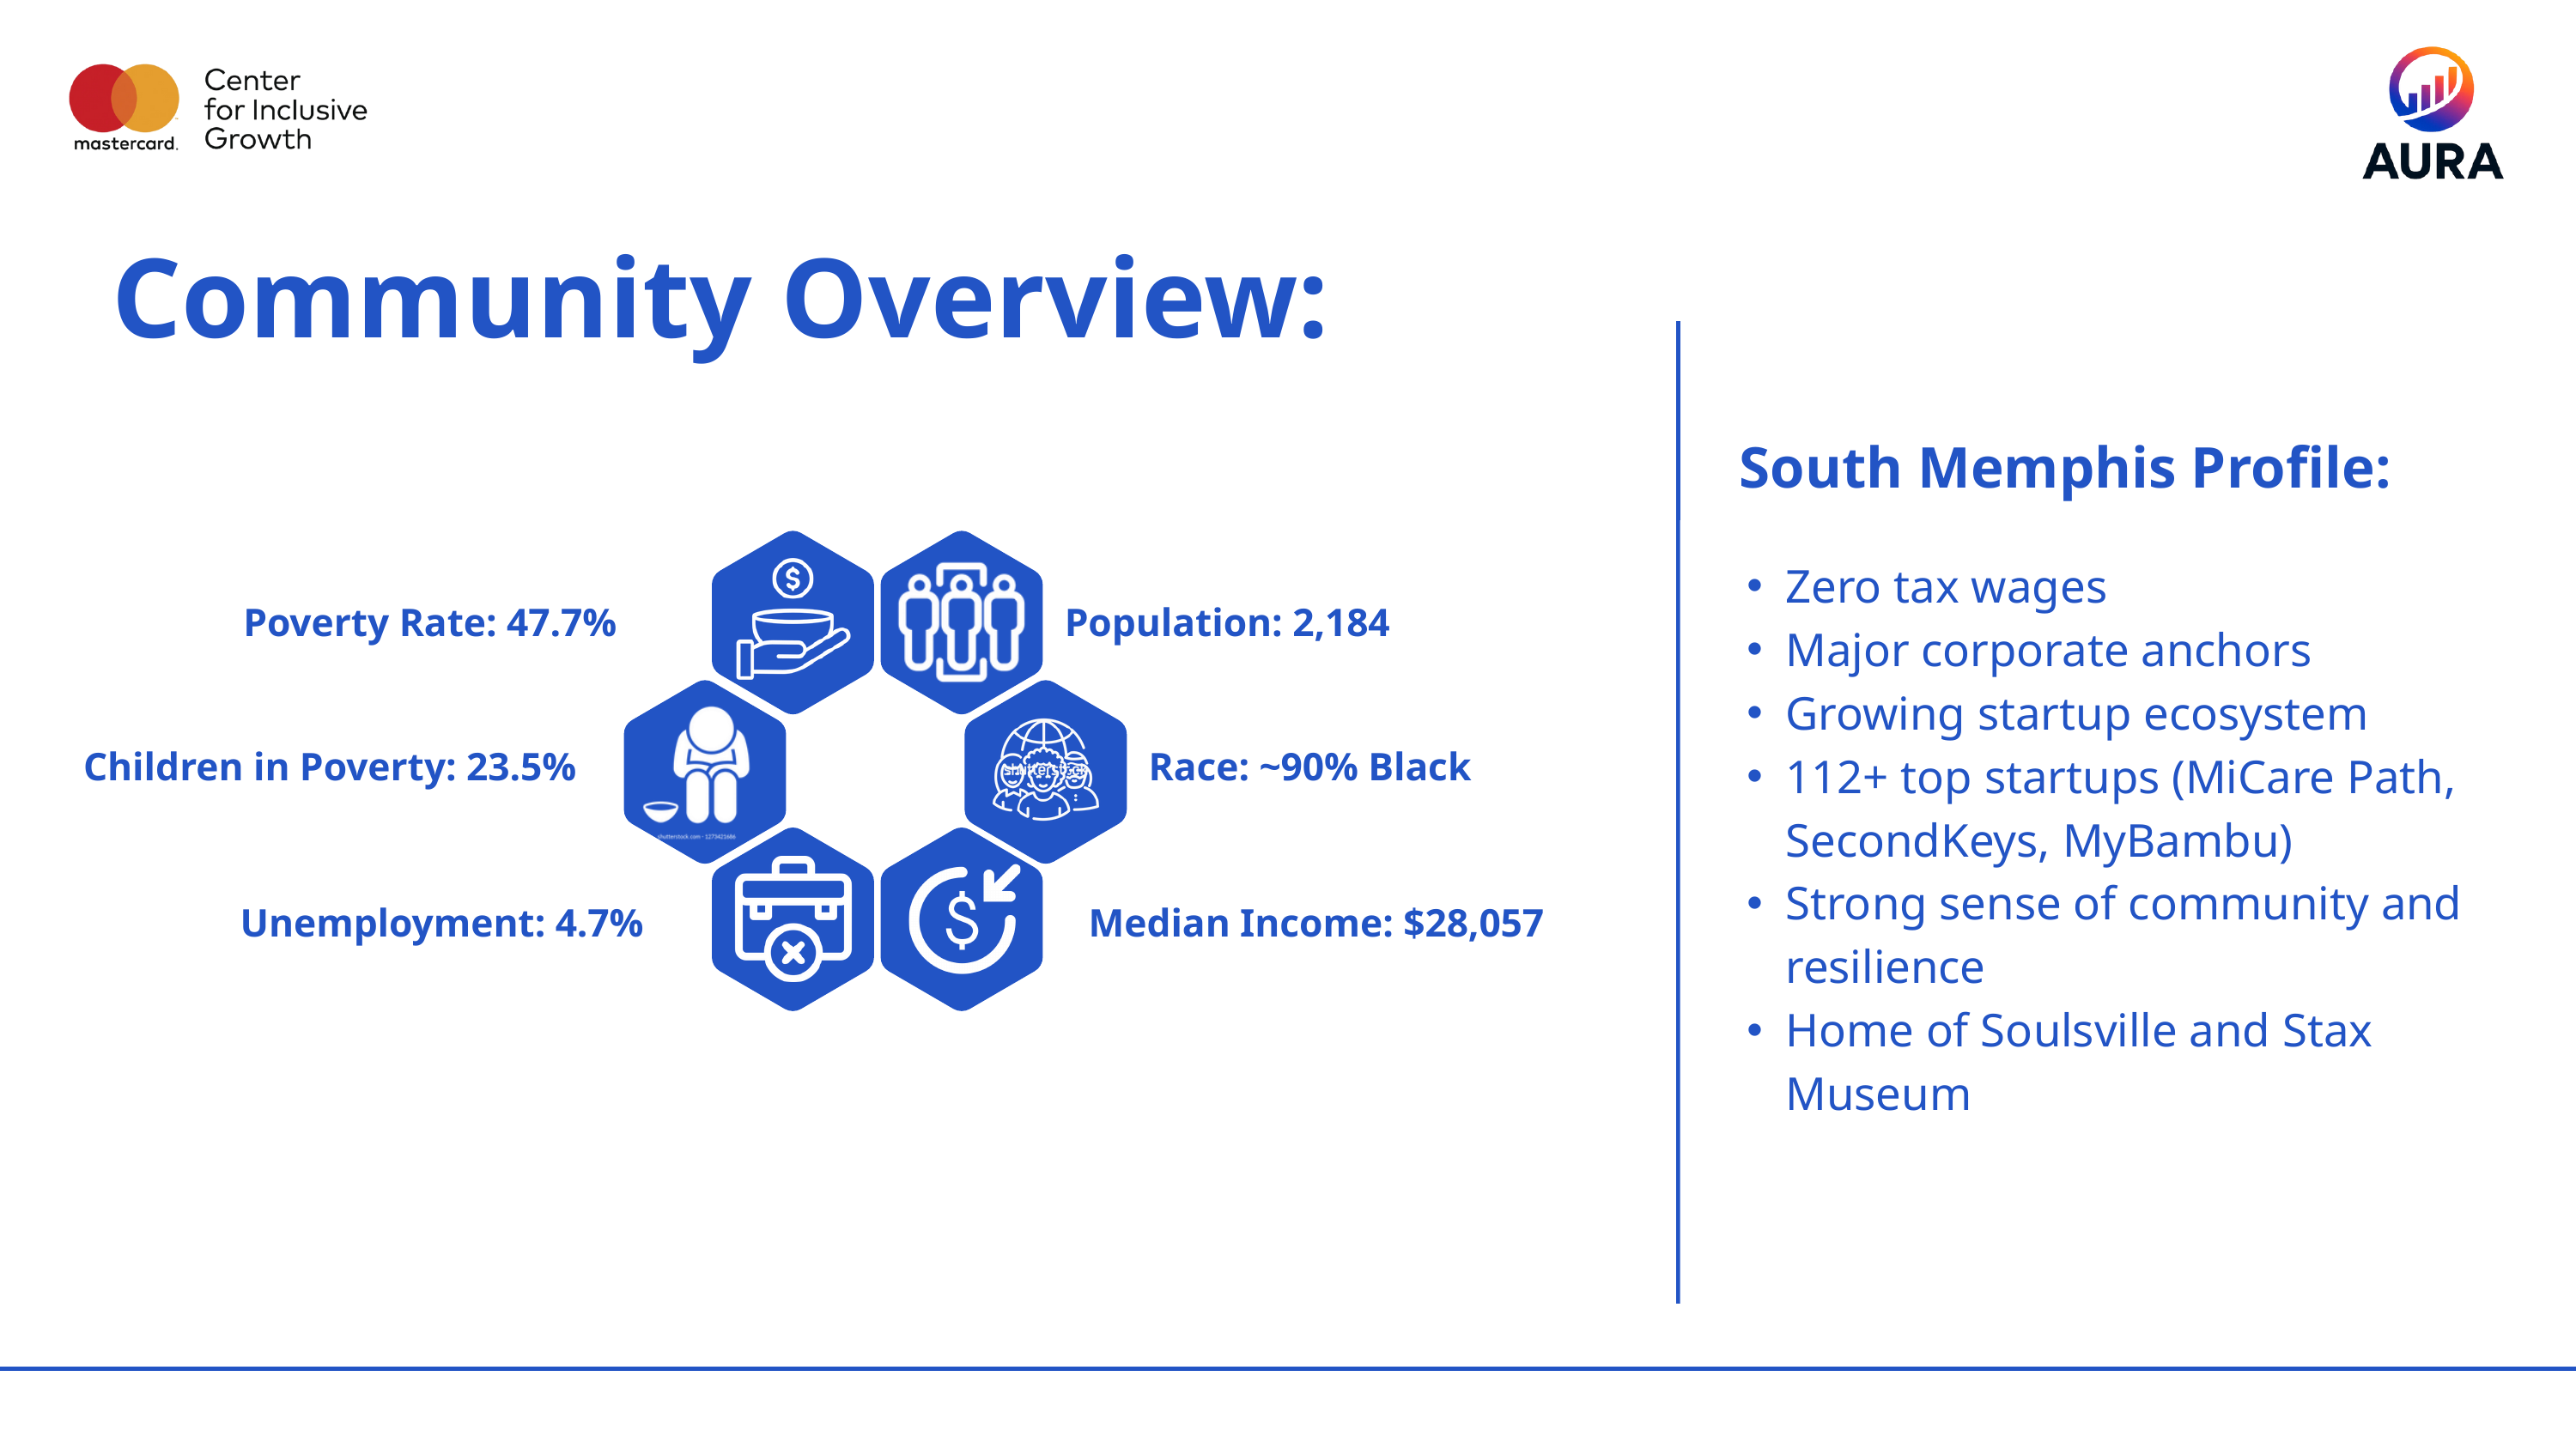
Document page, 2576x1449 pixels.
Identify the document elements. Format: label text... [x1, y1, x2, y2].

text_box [698, 541, 866, 704]
text_box Community Overview: [112, 205, 1637, 360]
text_box Unemployment: 4.7% [240, 891, 667, 945]
text_box [50, 40, 381, 175]
text_box Zero tax wages Major corporate anchors Growing startup ecosystem 112+ top startups (MiCare Path, SecondKeys, MyBambu) Strong sense of community and resilience Home of Soulsville and Stax Museum [1708, 548, 2496, 1120]
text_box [951, 690, 1140, 853]
text_box Population: 2,184 [1064, 591, 1498, 645]
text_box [866, 838, 1057, 1001]
text_box Median Income: $28,057 [1088, 891, 1583, 945]
text_box Children in Poverty: 23.5% [83, 735, 603, 789]
text_box [2323, 5, 2540, 222]
text_box South Memphis Profile: [1739, 420, 2540, 500]
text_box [866, 541, 1057, 704]
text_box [698, 838, 865, 1001]
text_box Poverty Rate: 47.7% [243, 591, 677, 645]
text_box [610, 690, 800, 853]
text_box Race: ~90% Black [1148, 735, 1583, 789]
